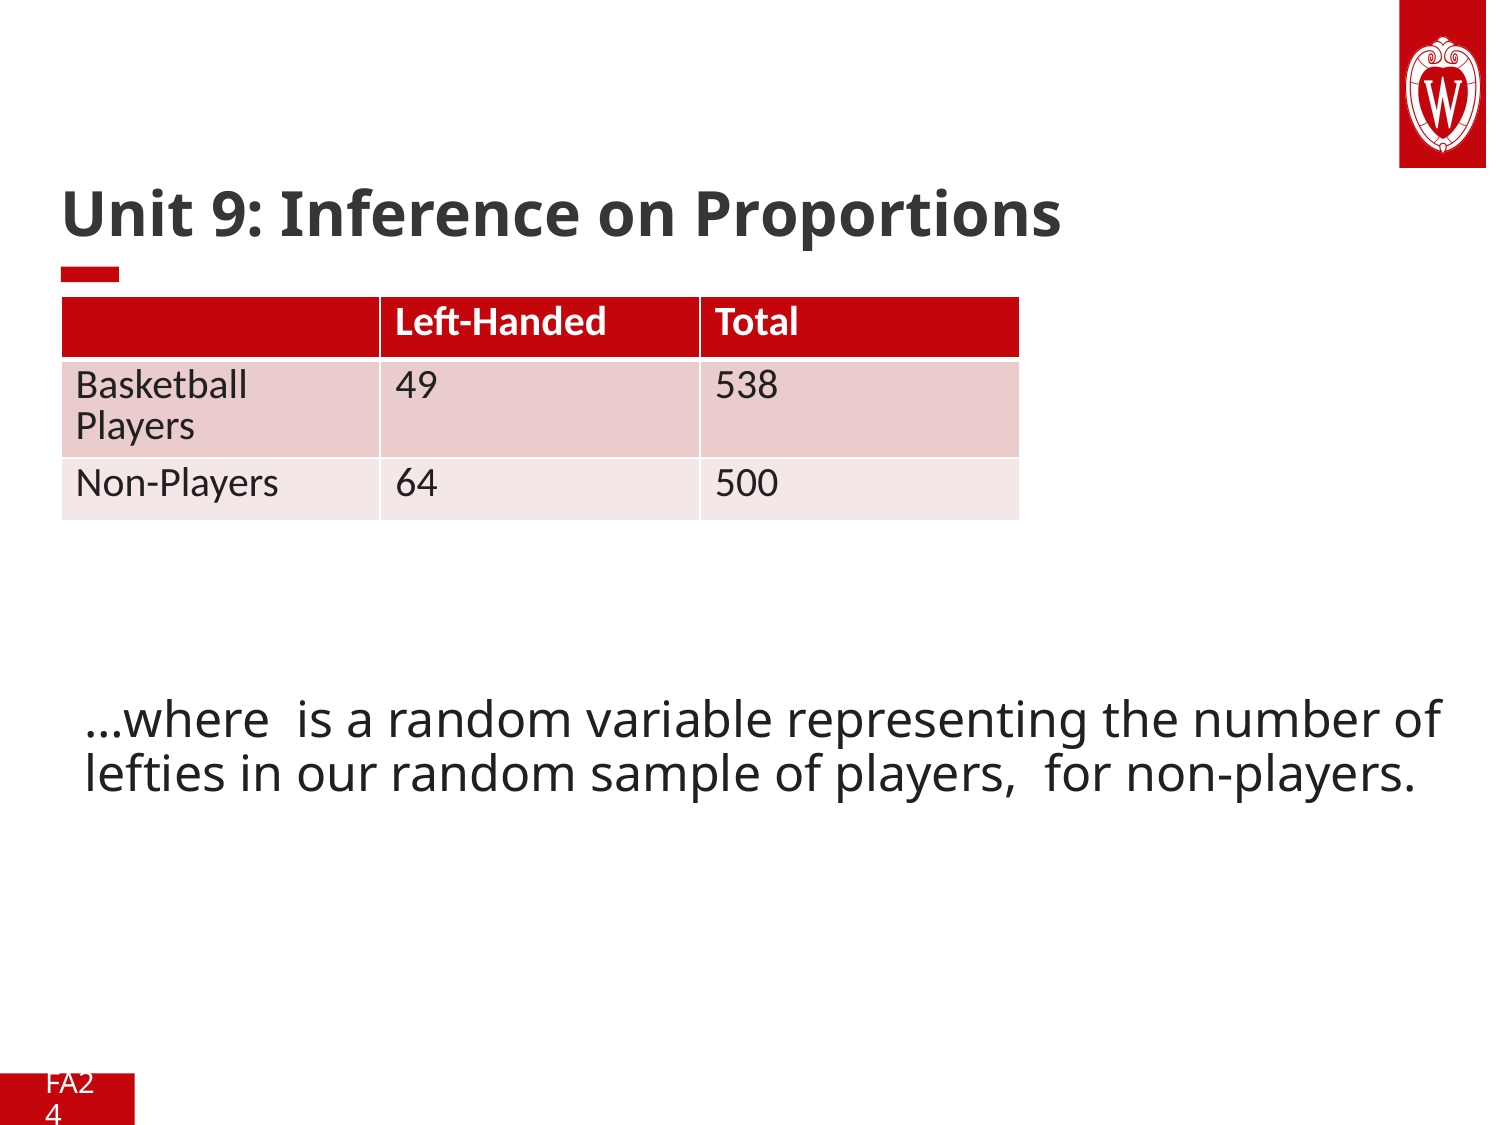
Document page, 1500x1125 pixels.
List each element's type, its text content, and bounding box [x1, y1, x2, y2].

table_cell 500 [701, 459, 1019, 520]
title Unit 9: Inference on Proportions [60, 75, 1374, 250]
table_cell 64 [381, 459, 699, 520]
table_cell Non-Players [62, 459, 379, 520]
picture [1405, 36, 1481, 154]
table_cell 49 [381, 362, 699, 457]
table_header [62, 297, 379, 357]
table_cell 538 [701, 362, 1019, 457]
list FA24 [0, 1073, 135, 1125]
table_header Left-Handed [381, 297, 699, 357]
table_header Total [701, 297, 1019, 357]
table_cell Basketball Players [62, 362, 379, 457]
